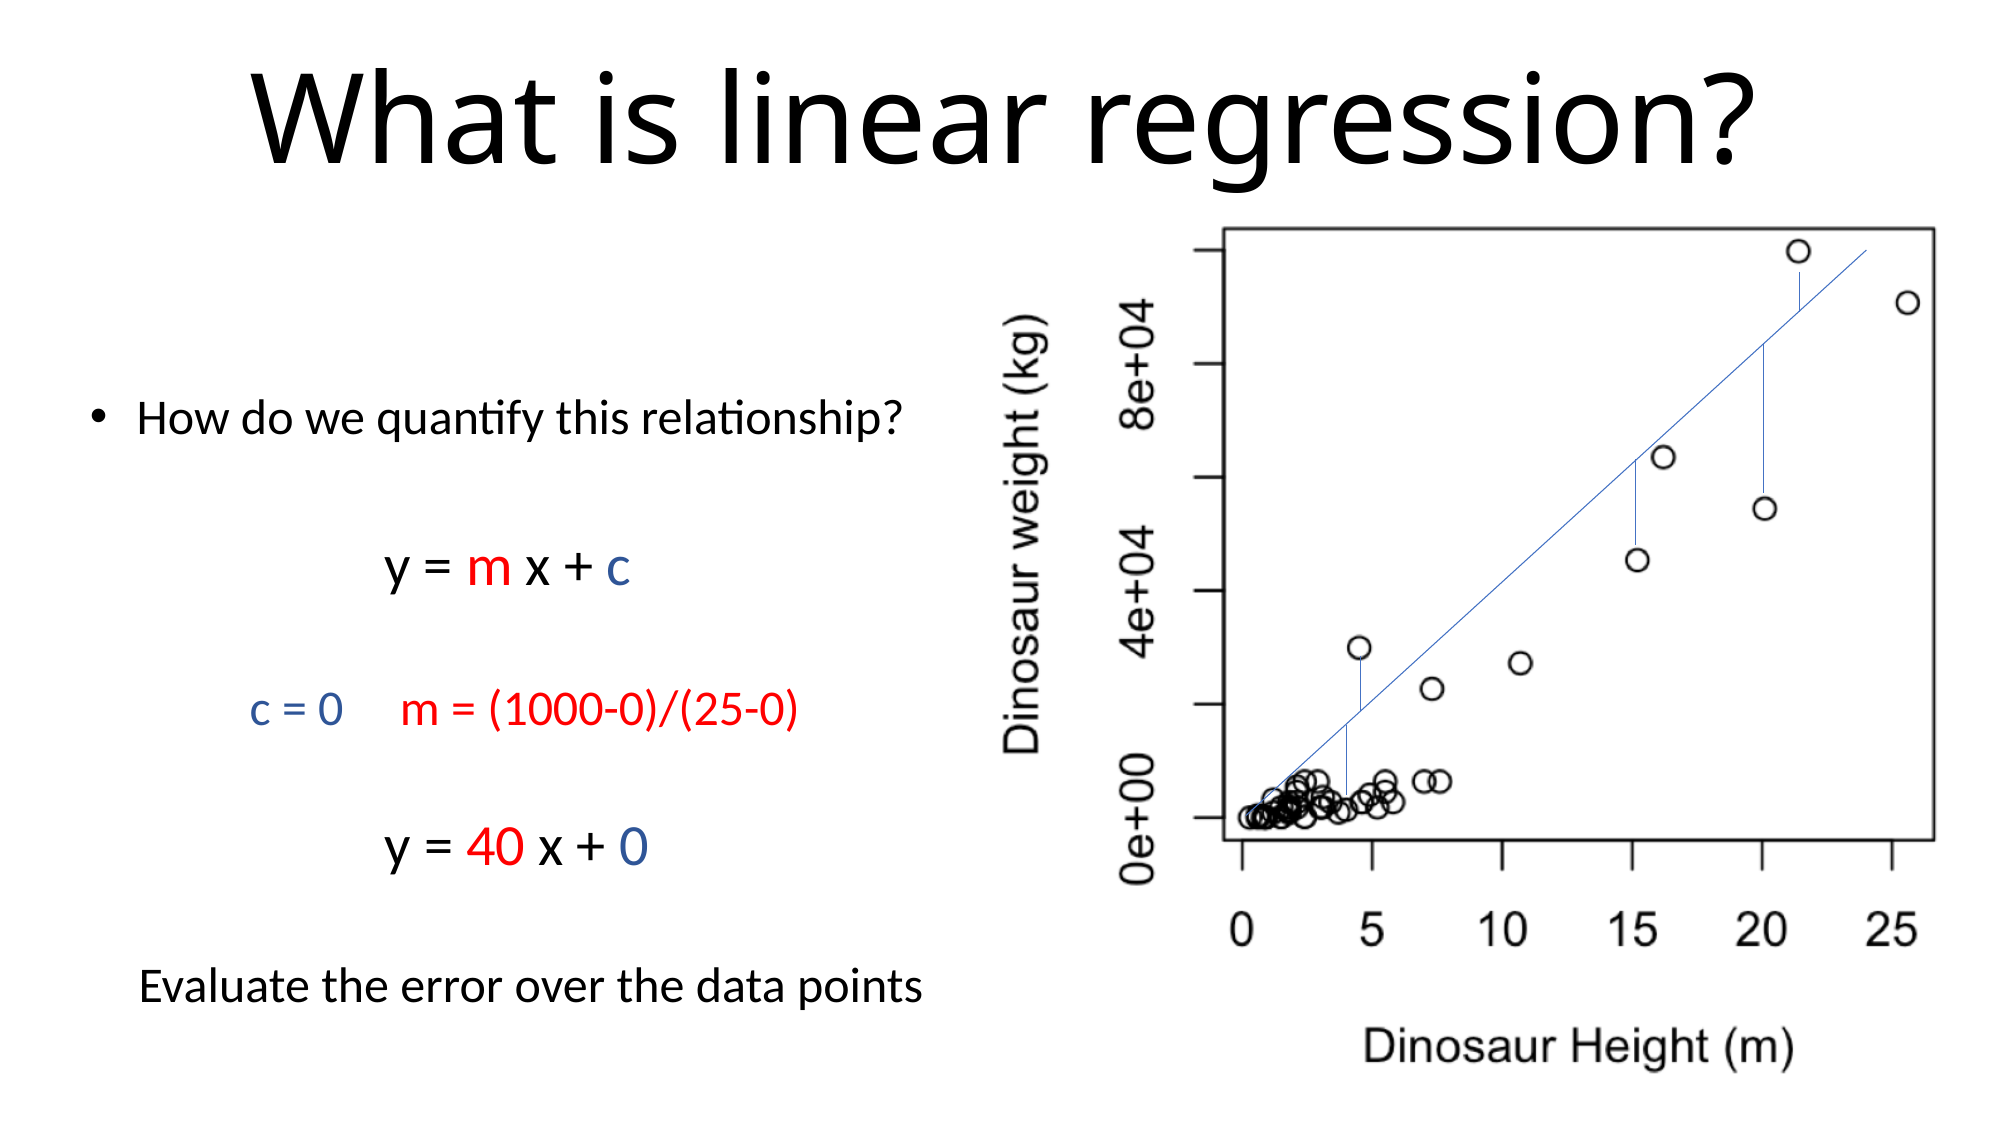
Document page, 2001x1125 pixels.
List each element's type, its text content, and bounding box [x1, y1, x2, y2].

text_box Evaluate the error over the data points [123, 945, 939, 1021]
text_box y = 40 x + 0 [369, 799, 664, 885]
text_box How do we quantify this relationship? [0, 377, 943, 453]
text_box What is linear regression? [141, 0, 1867, 198]
text_box c = 0 m = (1000-0)/(25-0) [234, 668, 816, 743]
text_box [1245, 249, 1867, 816]
picture [999, 157, 1983, 1086]
text_box y = m x + c [369, 519, 647, 605]
